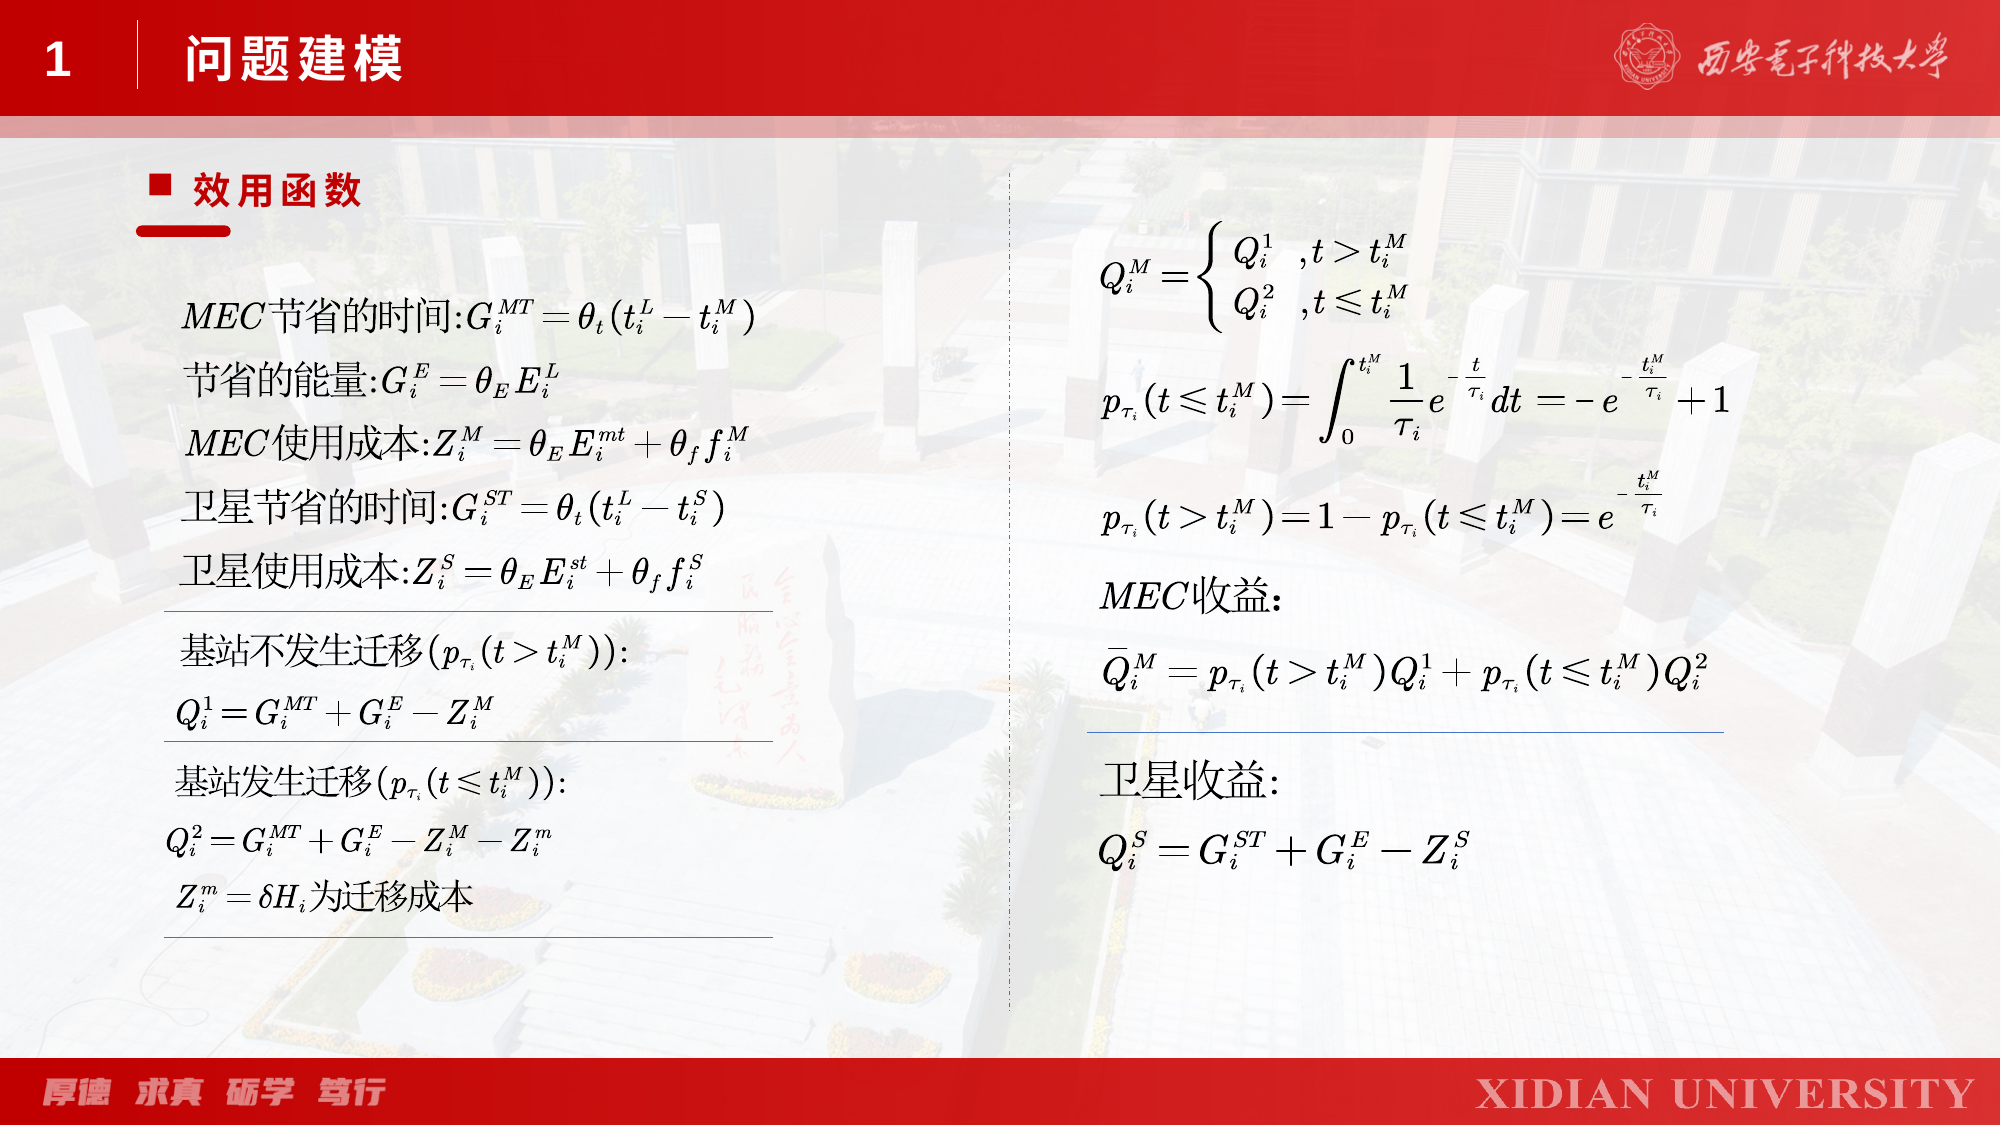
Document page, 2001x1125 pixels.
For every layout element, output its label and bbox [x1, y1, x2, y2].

text_box [1095, 570, 1719, 707]
text_box [21, 22, 1975, 1125]
text_box [127, 160, 382, 237]
text_box [0, 0, 2000, 1125]
text_box [1096, 210, 1420, 347]
text_box [163, 290, 774, 938]
text_box [1095, 754, 1478, 884]
text_box [1096, 348, 1736, 549]
